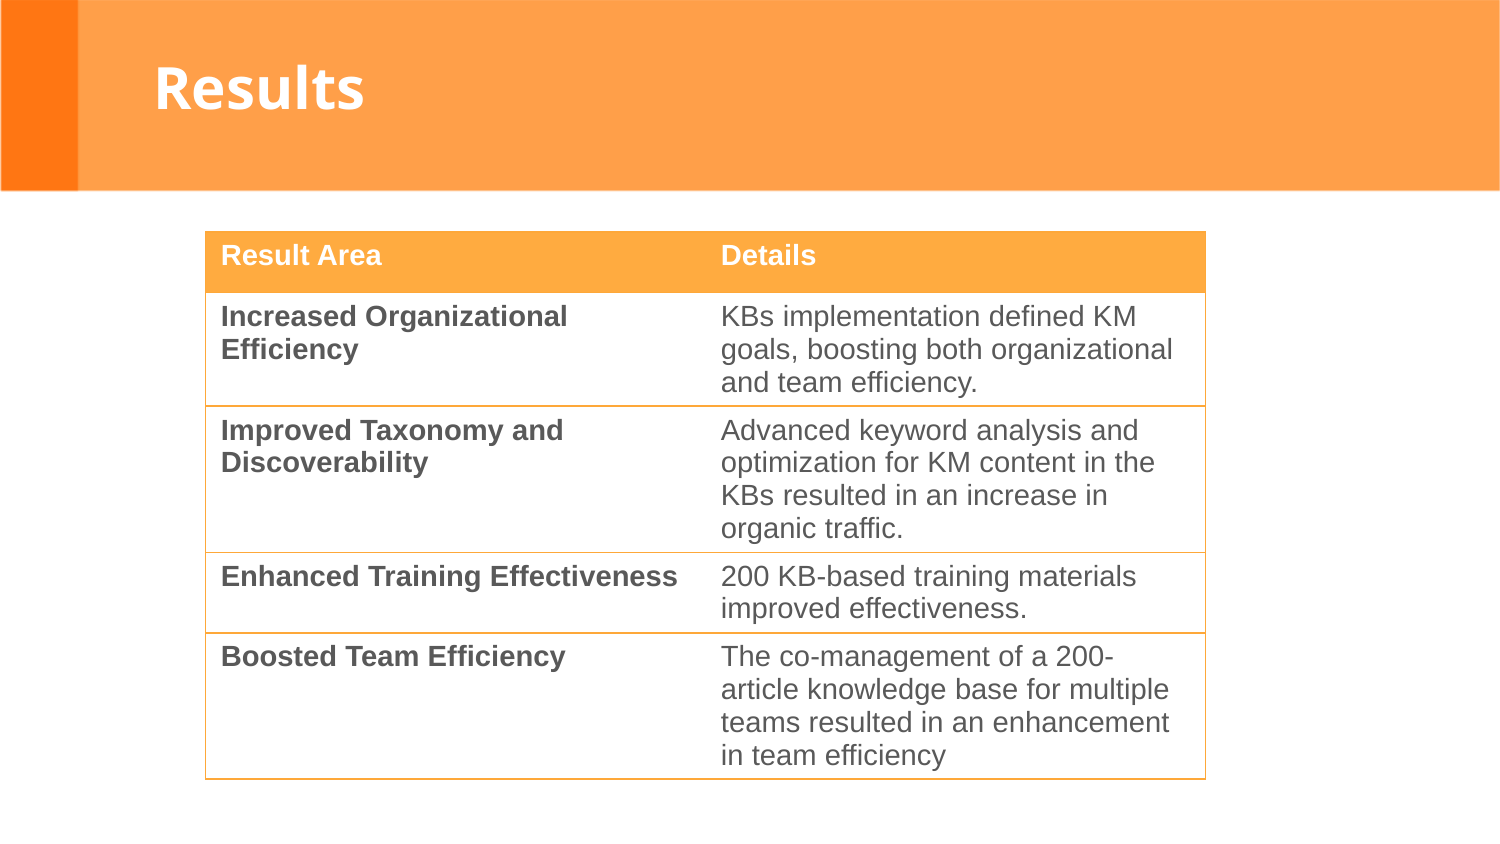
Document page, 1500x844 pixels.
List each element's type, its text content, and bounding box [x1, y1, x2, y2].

table_header Details [706, 233, 1205, 292]
table_cell KBs implementation defined KM goals, boosting both organizational and team efficiency. [706, 293, 1205, 405]
table_cell Increased Organizational Efficiency [206, 293, 706, 405]
table_cell 200 KB-based training materials improved effectiveness. [706, 553, 1205, 632]
table_cell Advanced keyword analysis and optimization for KM content in the KBs resulted in an increase in organic traffic. [706, 407, 1205, 552]
table_cell Boosted Team Efficiency [206, 634, 706, 778]
table_cell The co-management of a 200-article knowledge base for multiple teams resulted in an enhancement in team efficiency [706, 634, 1205, 778]
picture [0, 0, 1500, 844]
table_header Result Area [206, 233, 706, 292]
table_cell Enhanced Training Effectiveness [206, 553, 706, 632]
table_cell Improved Taxonomy and Discoverability [206, 407, 706, 552]
title Results [138, 36, 1500, 130]
